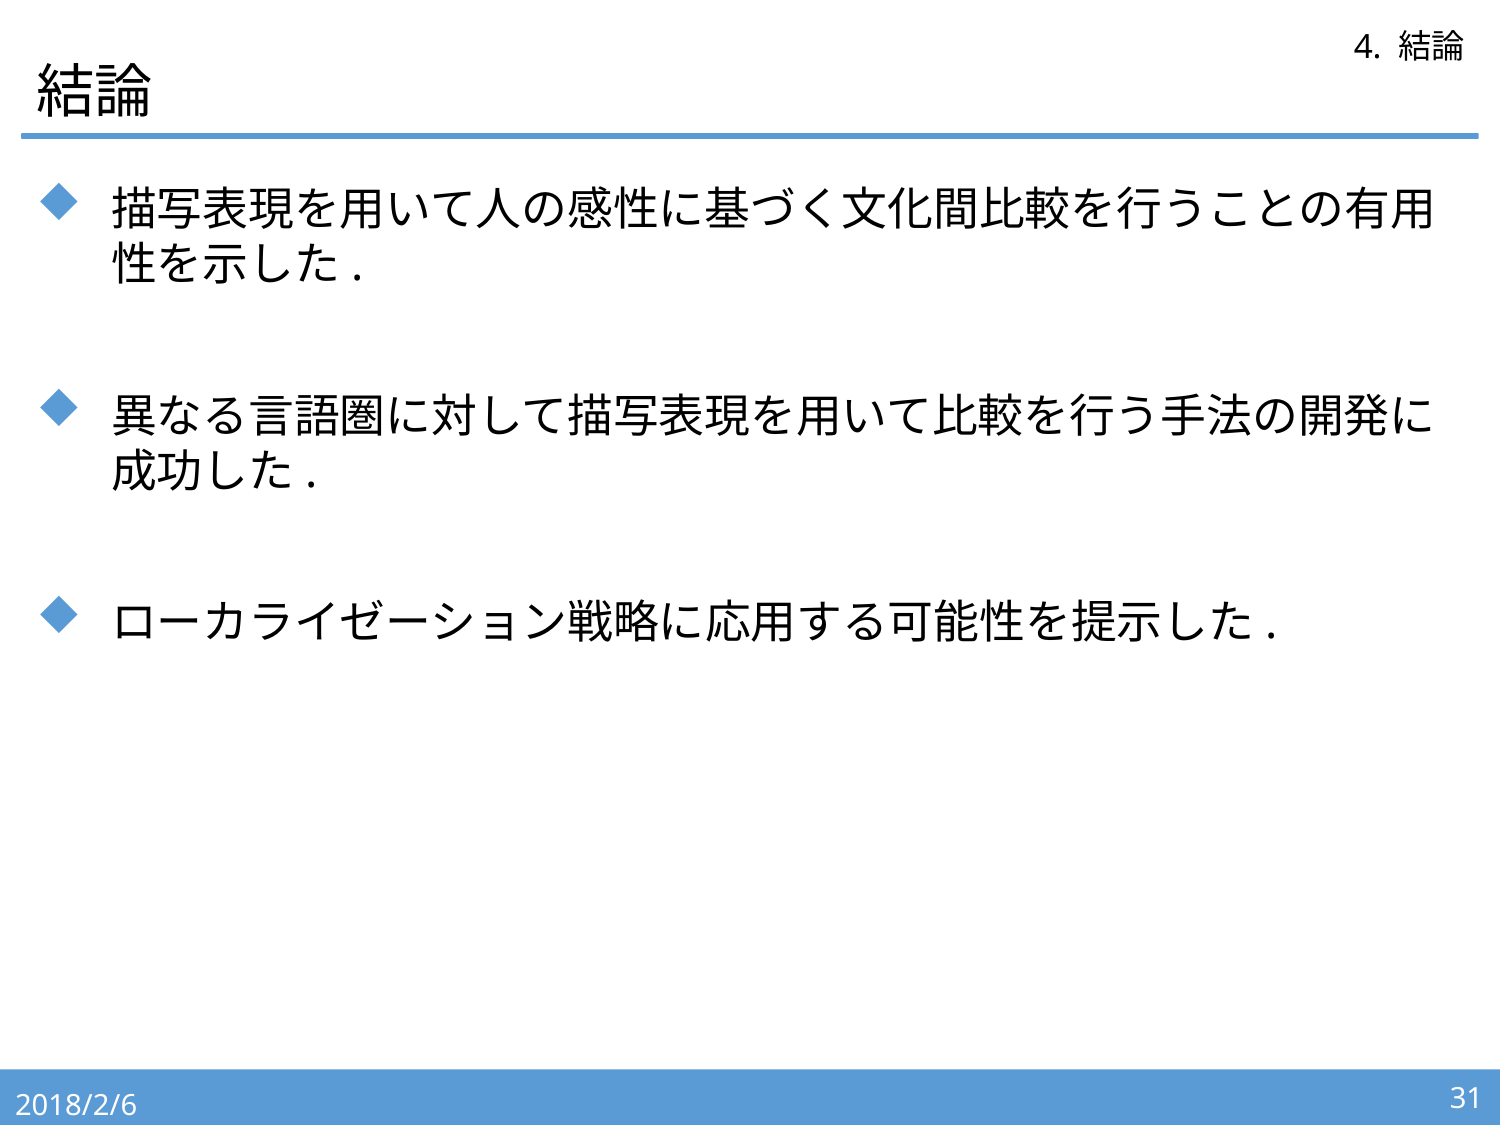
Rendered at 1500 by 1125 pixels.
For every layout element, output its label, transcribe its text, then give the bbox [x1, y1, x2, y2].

text_box 4. 結論 [1203, 17, 1480, 73]
title 結論 [21, 17, 1479, 134]
list 描写表現を用いて人の感性に基づく文化間比較を行うことの有用性を示した. 異なる言語圏に対して描写表現を用いて比較を行う手法の開発に成功した. ローカライゼーション戦略に応用する可能性を提示した. [21, 172, 1479, 1014]
slide_number 31 [1160, 1069, 1499, 1125]
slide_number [0, 1069, 338, 1125]
